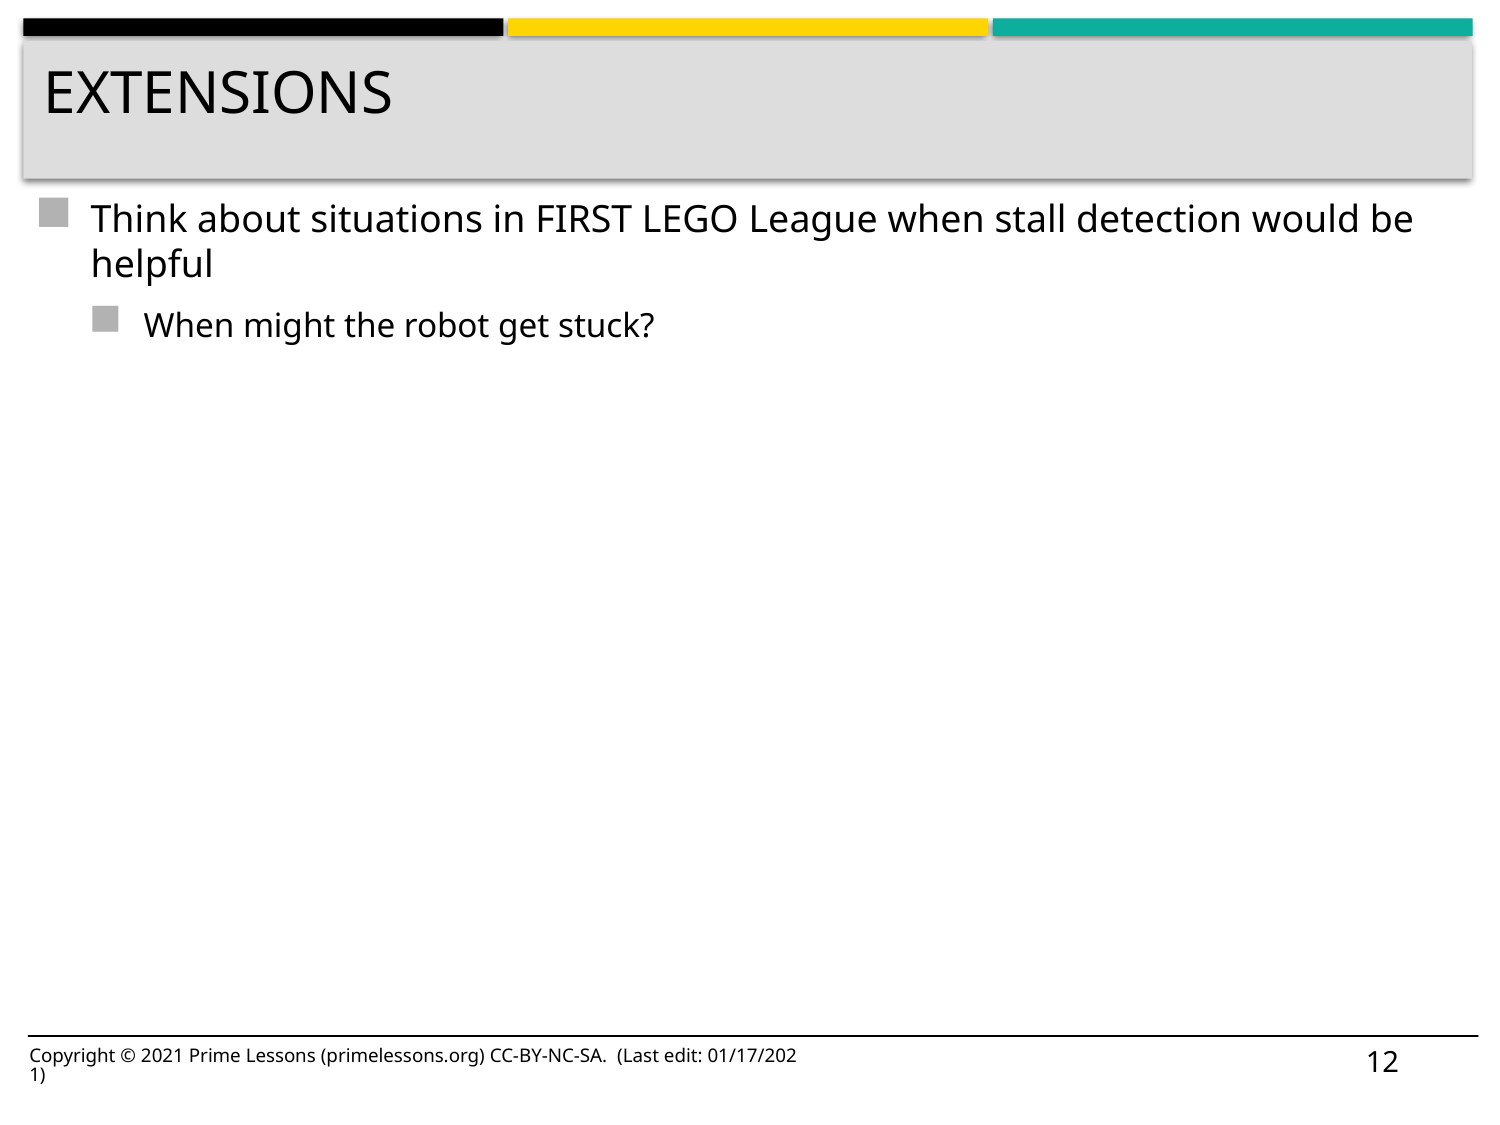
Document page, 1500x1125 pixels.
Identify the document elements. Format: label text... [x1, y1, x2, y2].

footer Copyright © 2021 Prime Lessons (primelessons.org) CC-BY-NC-SA. (Last edit: 01/17/2021) [14, 1036, 814, 1097]
list Think about situations in FIRST LEGO League when stall detection would be helpful When might the robot get stuck? [25, 187, 1475, 1021]
slide_number 12 [1351, 1036, 1478, 1097]
title Extensions [28, 48, 1464, 172]
